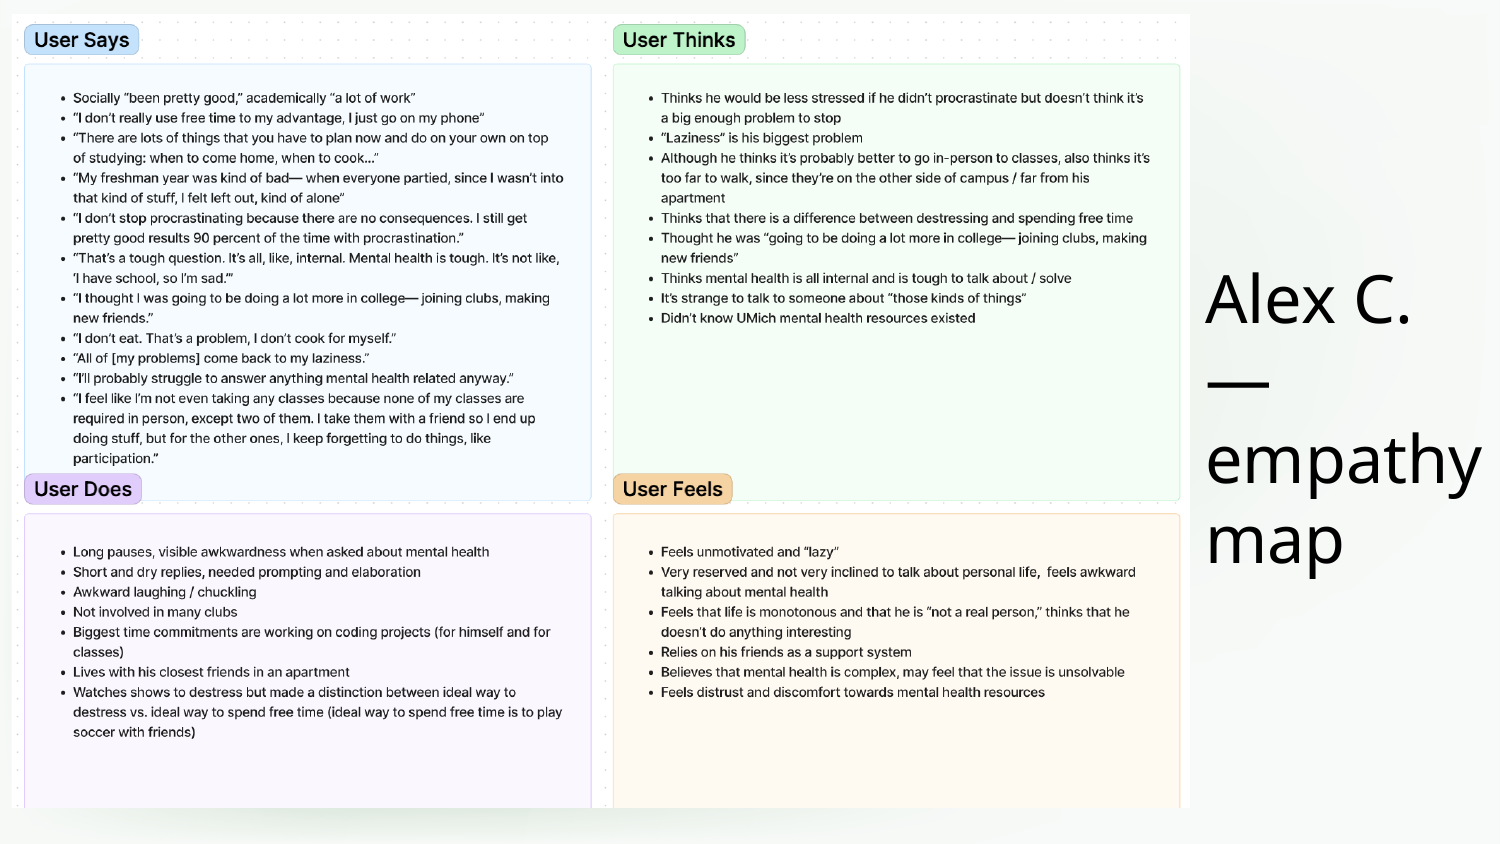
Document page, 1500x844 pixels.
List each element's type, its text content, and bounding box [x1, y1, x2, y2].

picture [0, 0, 1500, 844]
title Alex C. — empathy map [1196, 242, 1500, 581]
